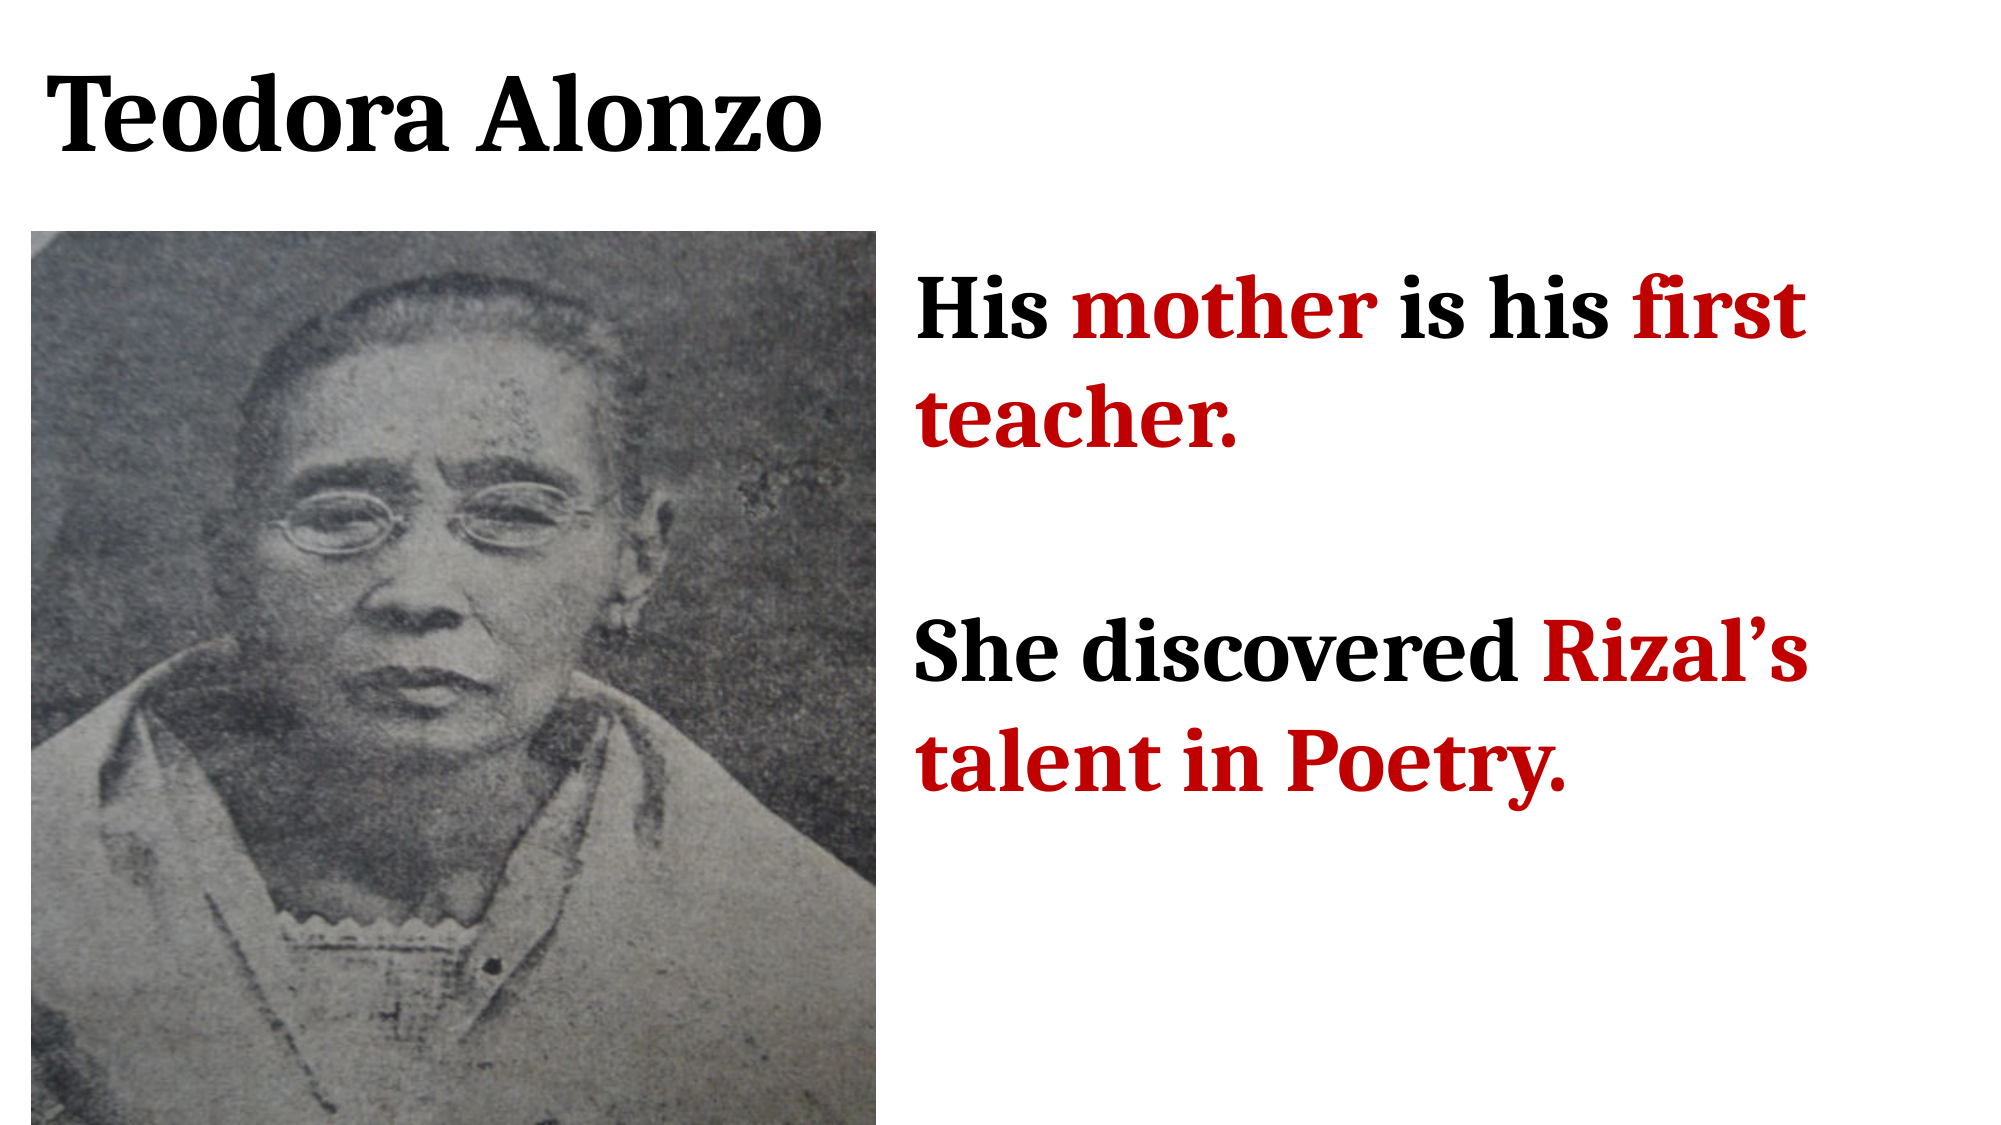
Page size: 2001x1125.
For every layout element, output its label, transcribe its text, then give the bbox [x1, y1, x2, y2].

picture [31, 231, 876, 1125]
text_box She discovered Rizal’s talent in Poetry. [900, 582, 1986, 818]
text_box His mother is his first teacher. [900, 238, 1986, 474]
text_box Teodora Alonzo [31, 31, 875, 182]
